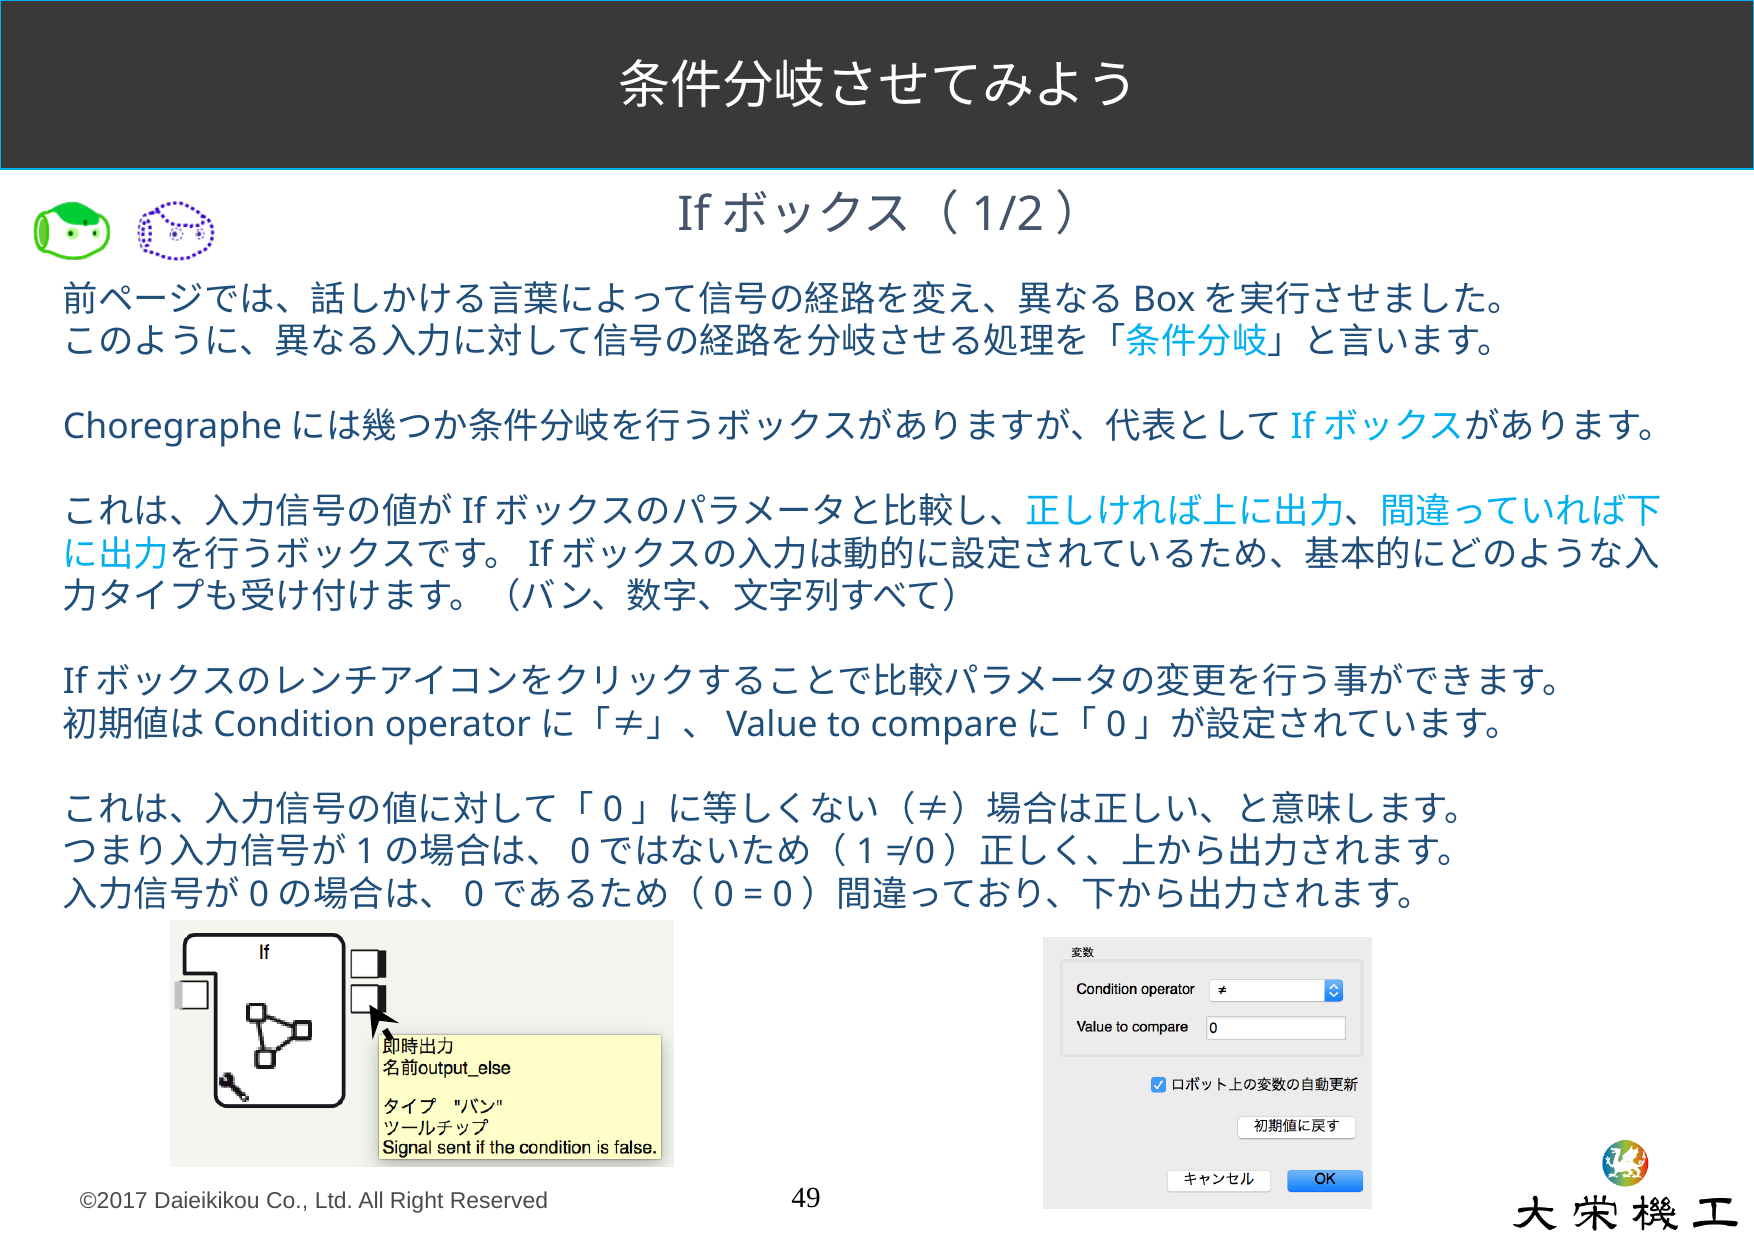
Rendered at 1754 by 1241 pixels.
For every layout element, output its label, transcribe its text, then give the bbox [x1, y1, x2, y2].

picture [170, 920, 674, 1167]
title Ifボックス（1/2） [285, 182, 1469, 249]
picture [1042, 937, 1372, 1209]
subtitle 条件分岐させてみよう [112, 5, 1644, 160]
picture [135, 190, 217, 272]
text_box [369, 1004, 392, 1041]
text_box [630, 591, 696, 649]
list 前ページでは、話しかける言葉によって信号の経路を変え、異なるBoxを実行させました。 このように、異なる入力に対して信号の経路を分岐させる処理を「条件分岐」と言います。 Choregrapheには幾つか条件分岐を行うボックスがありますが、代表としてIfボックスがあります。 これは、入力信号の値がIfボックスのパラメータと比較し、正しければ上に出力、間違っていれば下に出力を行うボックスです。Ifボックスの入力は動的に設定されているため、基本的にどのような入力タイプも受け付けます。（バン、数字、文字列すべて） Ifボックスのレンチアイコンをクリックすることで比較パラメータの変更を行う事ができます。 初期値はCondition operatorに「≠」、Value to compareに「0」が設定されています。 これは、入力信号の値に対して「0」に等しくない（≠）場合は正しい、と意味します。 つまり入力信号が1の場合は、0ではないため（1 ≠ 0）正しく、上から出力されます。 入力信号が0の場合は、0であるため（0 = 0）間違っており、下から出力されます。 [58, 271, 1696, 1163]
picture [1513, 1140, 1738, 1231]
picture [31, 190, 113, 272]
slide_number 49 [777, 1162, 980, 1229]
